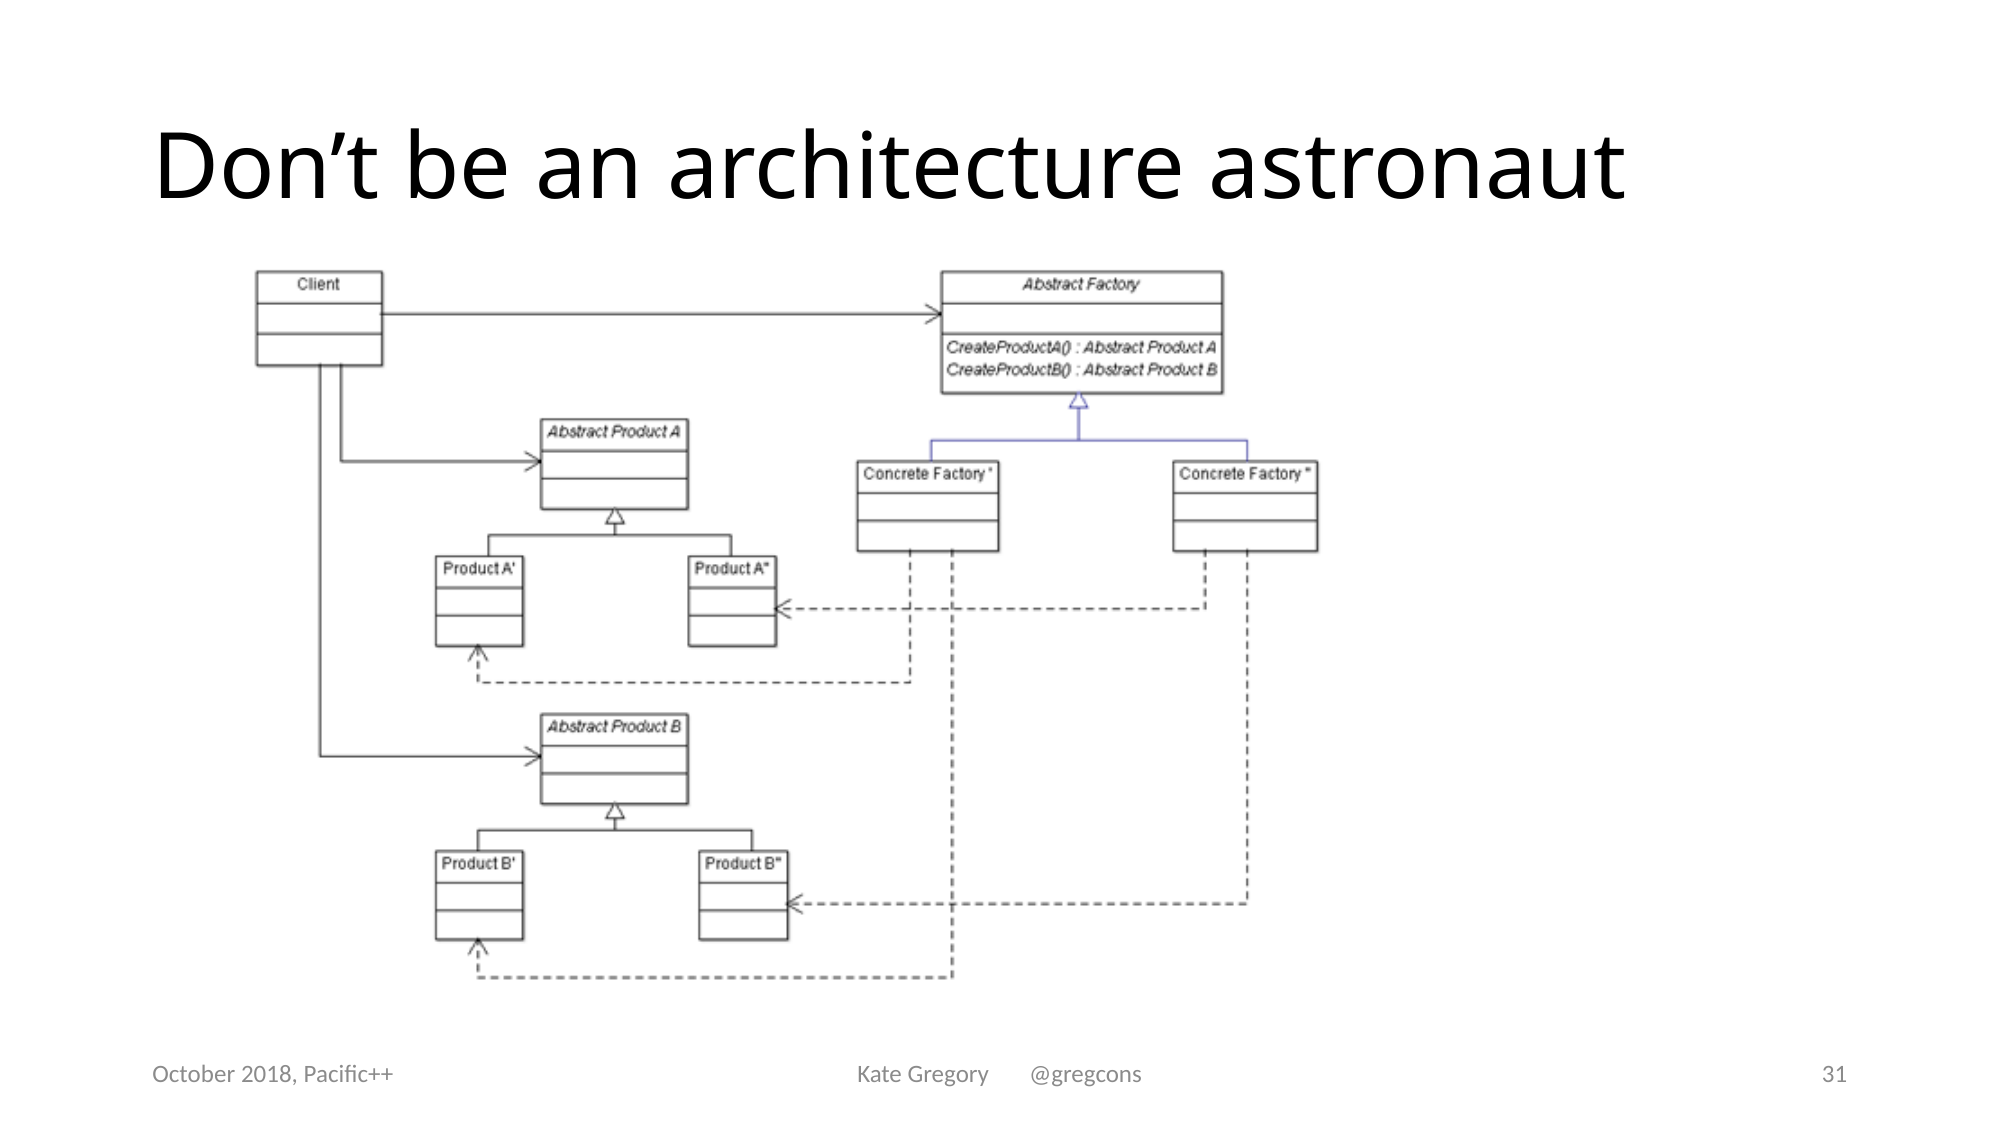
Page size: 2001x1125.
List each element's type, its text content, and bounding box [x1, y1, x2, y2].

title Don’t be an architecture astronaut [137, 59, 1863, 278]
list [221, 240, 1380, 1034]
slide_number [137, 1042, 588, 1103]
slide_number 31 [1412, 1042, 1863, 1103]
footer Kate Gregory @gregcons [662, 1042, 1338, 1103]
